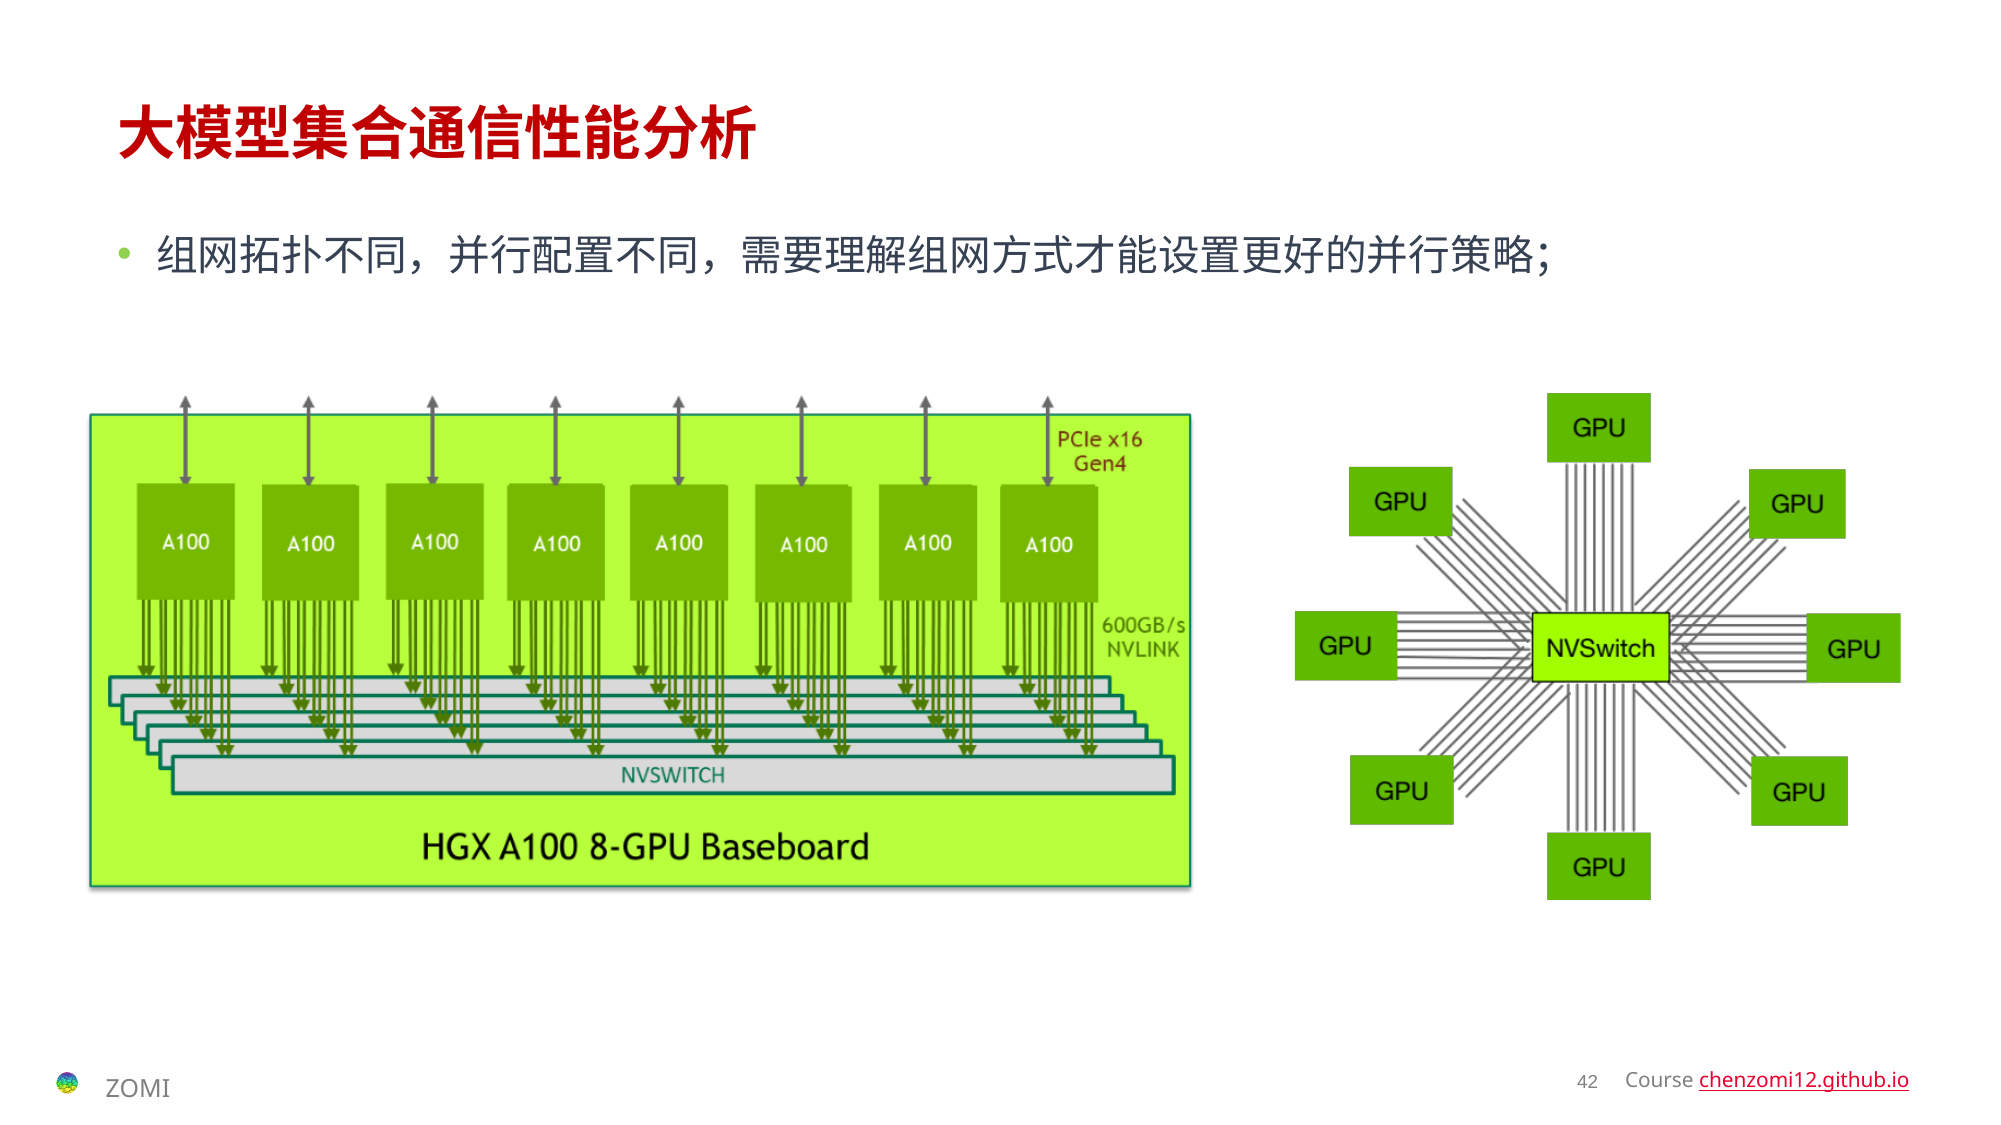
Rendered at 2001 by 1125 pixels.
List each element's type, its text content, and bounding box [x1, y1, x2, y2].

picture [83, 382, 1201, 901]
list 组网拓扑不同，并行配置不同，需要理解组网方式才能设置更好的并行策略； [102, 196, 1901, 1043]
picture [57, 1073, 77, 1093]
title 大模型集合通信性能分析 [102, 83, 1901, 180]
picture [1294, 391, 1901, 901]
